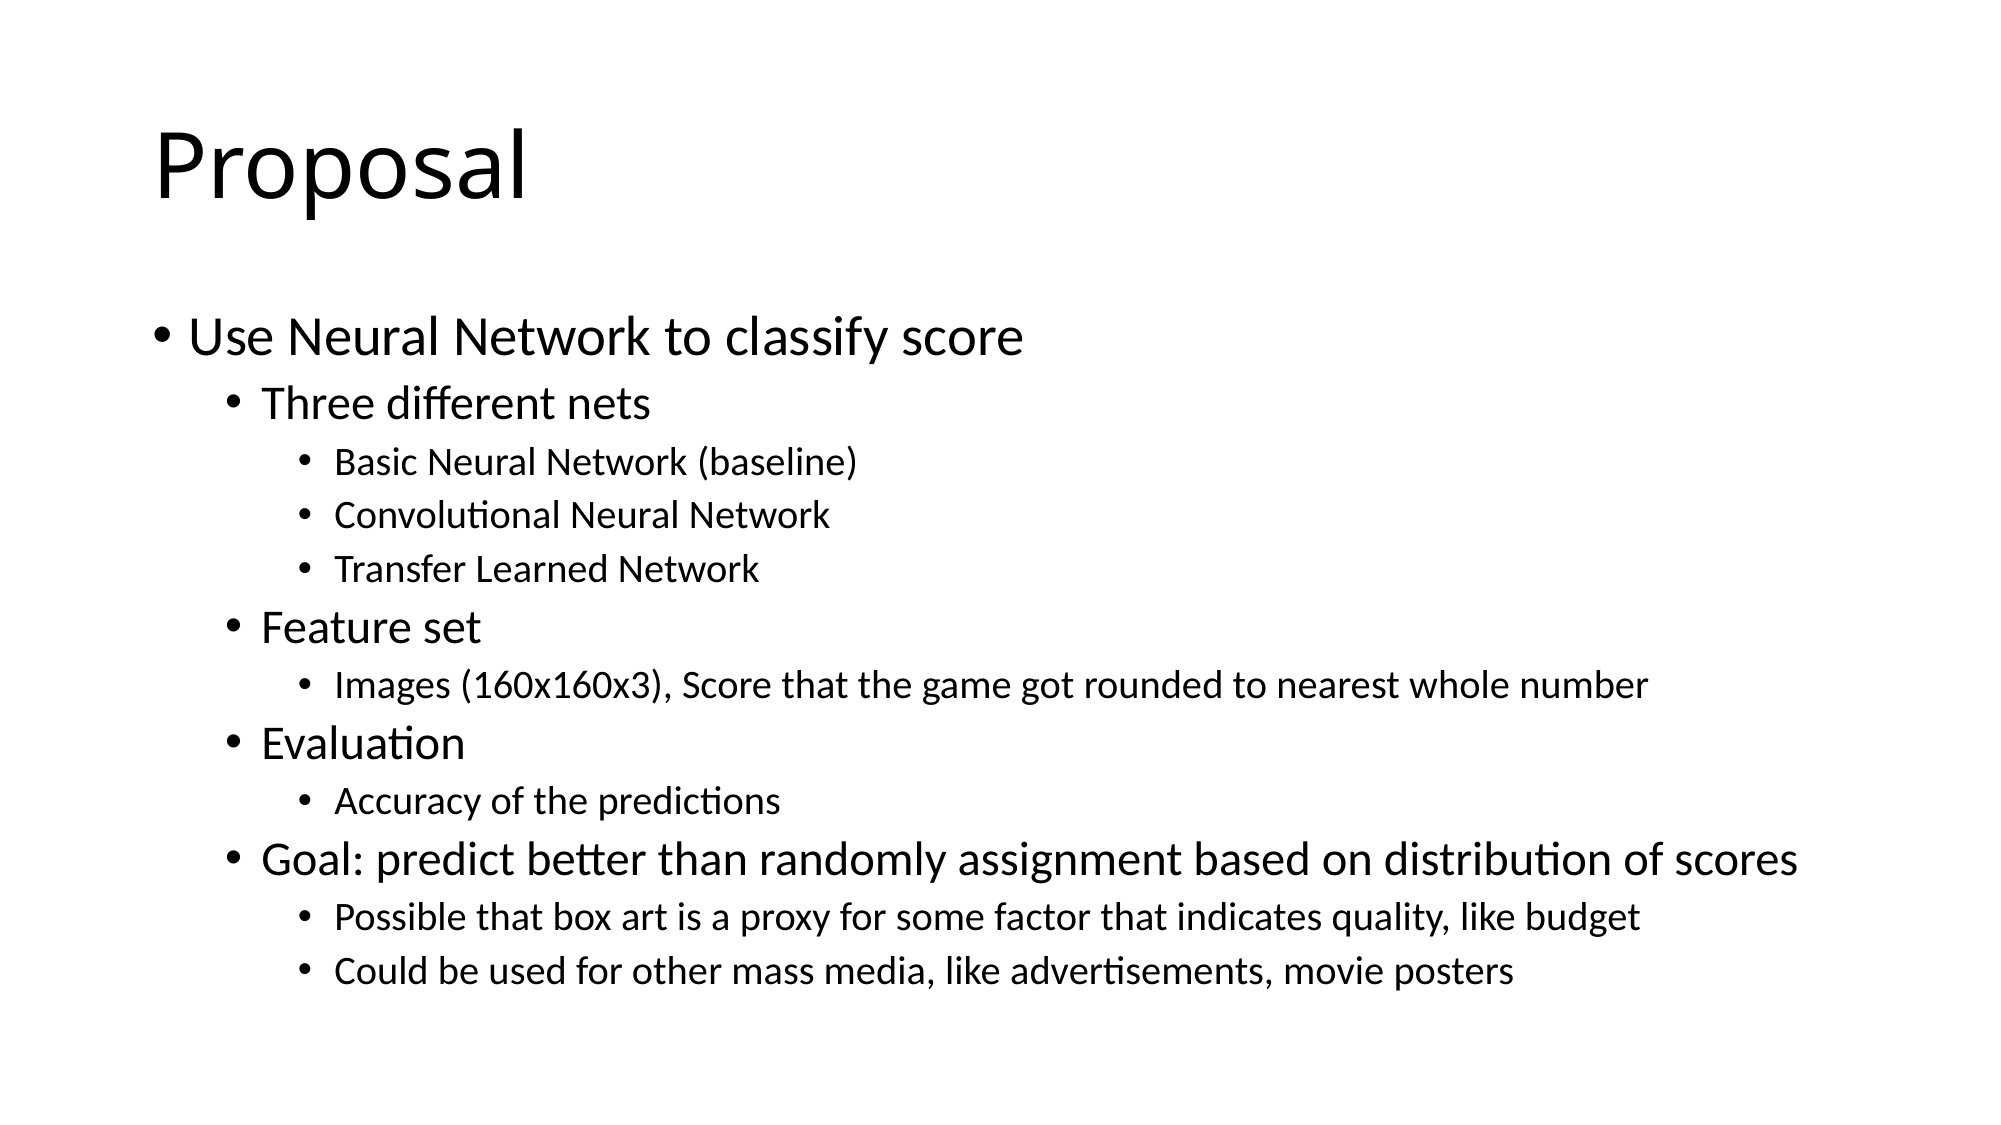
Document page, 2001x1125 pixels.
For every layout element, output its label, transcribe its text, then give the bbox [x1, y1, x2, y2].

list Use Neural Network to classify score Three different nets Basic Neural Network (baseline) Convolutional Neural Network Transfer Learned Network Feature set Images (160x160x3), Score that the game got rounded to nearest whole number Evaluation Accuracy of the predictions Goal: predict better than randomly assignment based on distribution of scores Possible that box art is a proxy for some factor that indicates quality, like budget Could be used for other mass media, like advertisements, movie posters [137, 299, 1863, 1014]
title Proposal [137, 59, 1863, 278]
